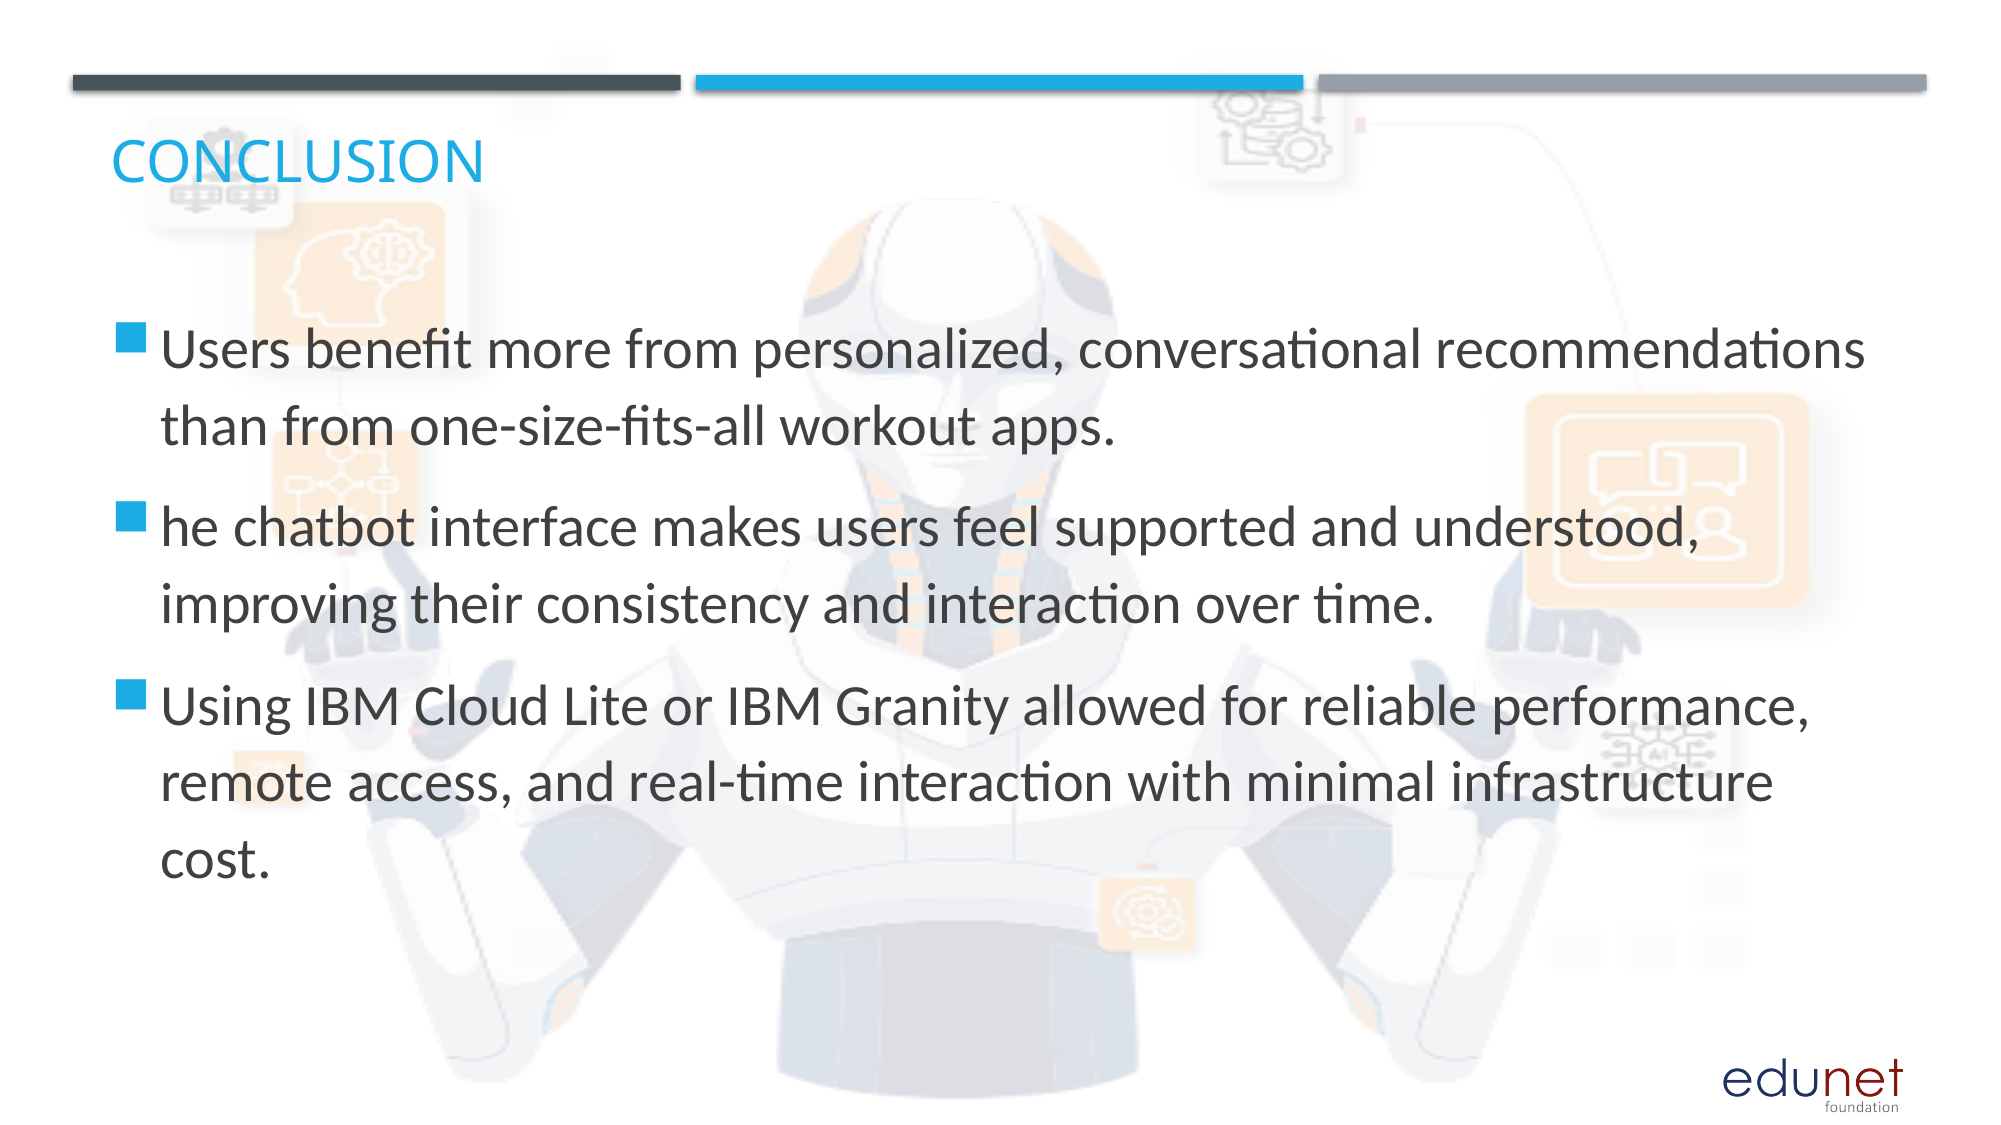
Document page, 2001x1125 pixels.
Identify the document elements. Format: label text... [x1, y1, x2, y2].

picture [1719, 1056, 1905, 1116]
title Conclusion [95, 115, 1905, 203]
list Users benefit more from personalized, conversational recommendations than from one-size-fits-all workout apps. he chatbot interface makes users feel supported and understood, improving their consistency and interaction over time. Using IBM Cloud Lite or IBM Granity allowed for reliable performance, remote access, and real-time interaction with minimal infrastructure cost. [95, 213, 1905, 981]
